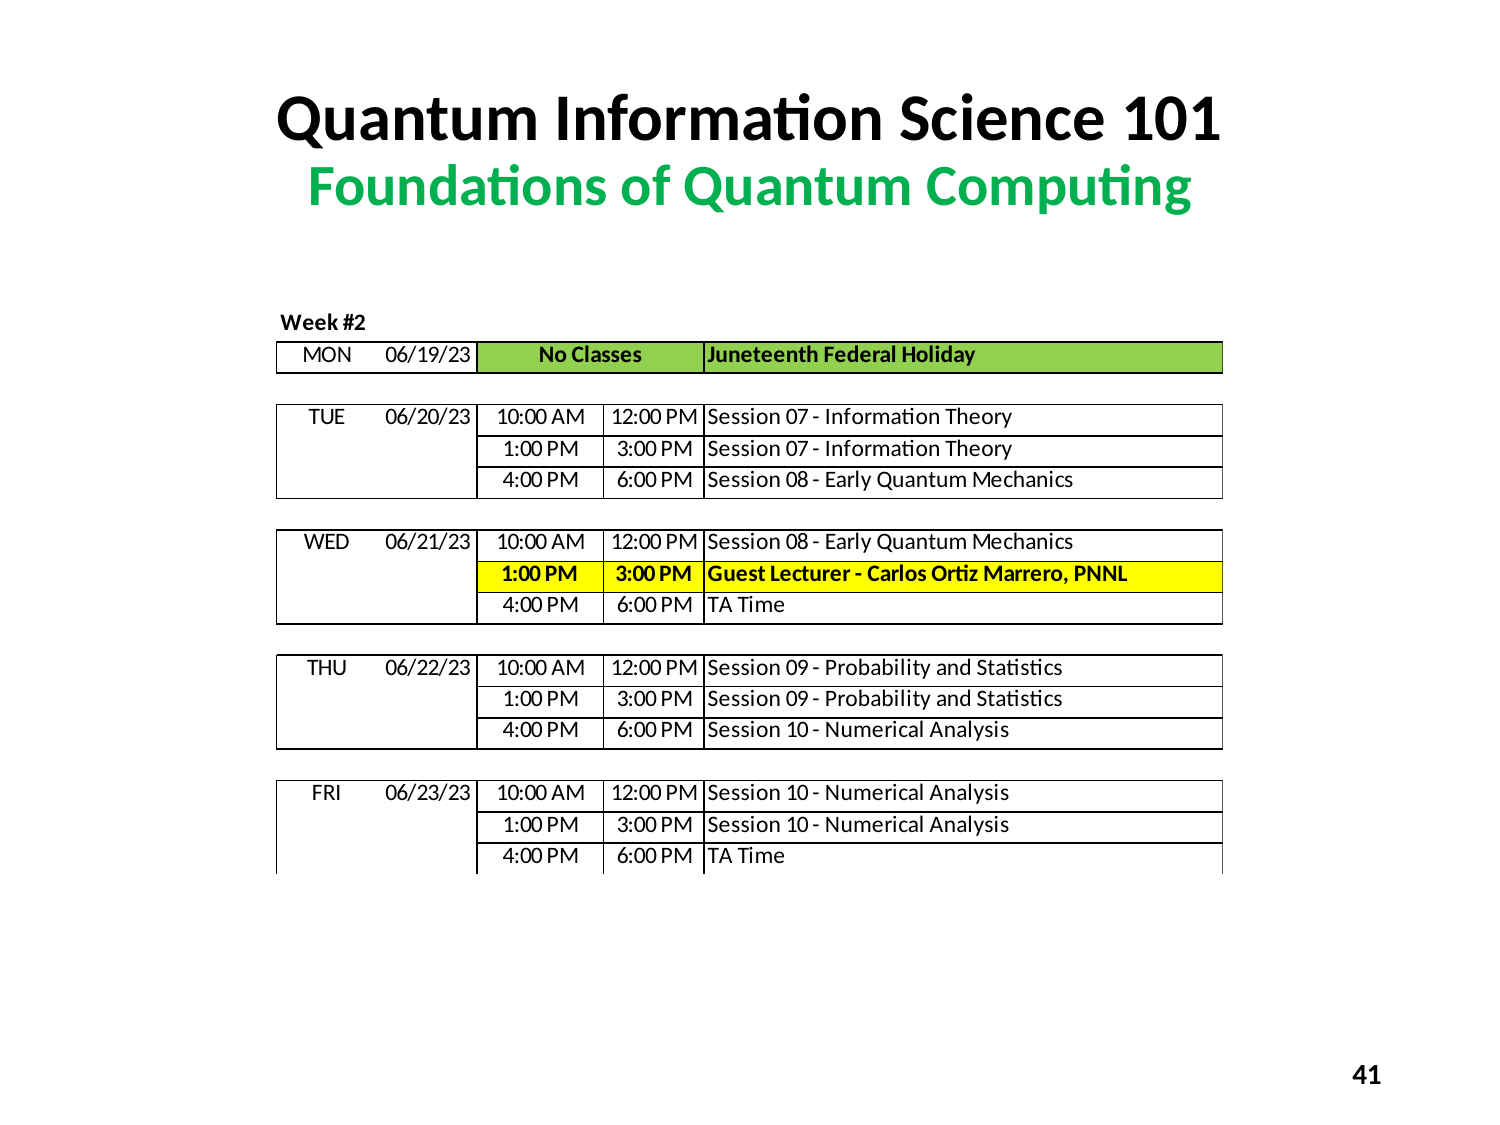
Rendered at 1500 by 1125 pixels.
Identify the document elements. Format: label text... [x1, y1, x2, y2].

title Quantum Information Science 101 Foundations of Quantum Computing [103, 59, 1397, 241]
picture [275, 309, 1225, 876]
slide_number 41 [1059, 1042, 1397, 1103]
